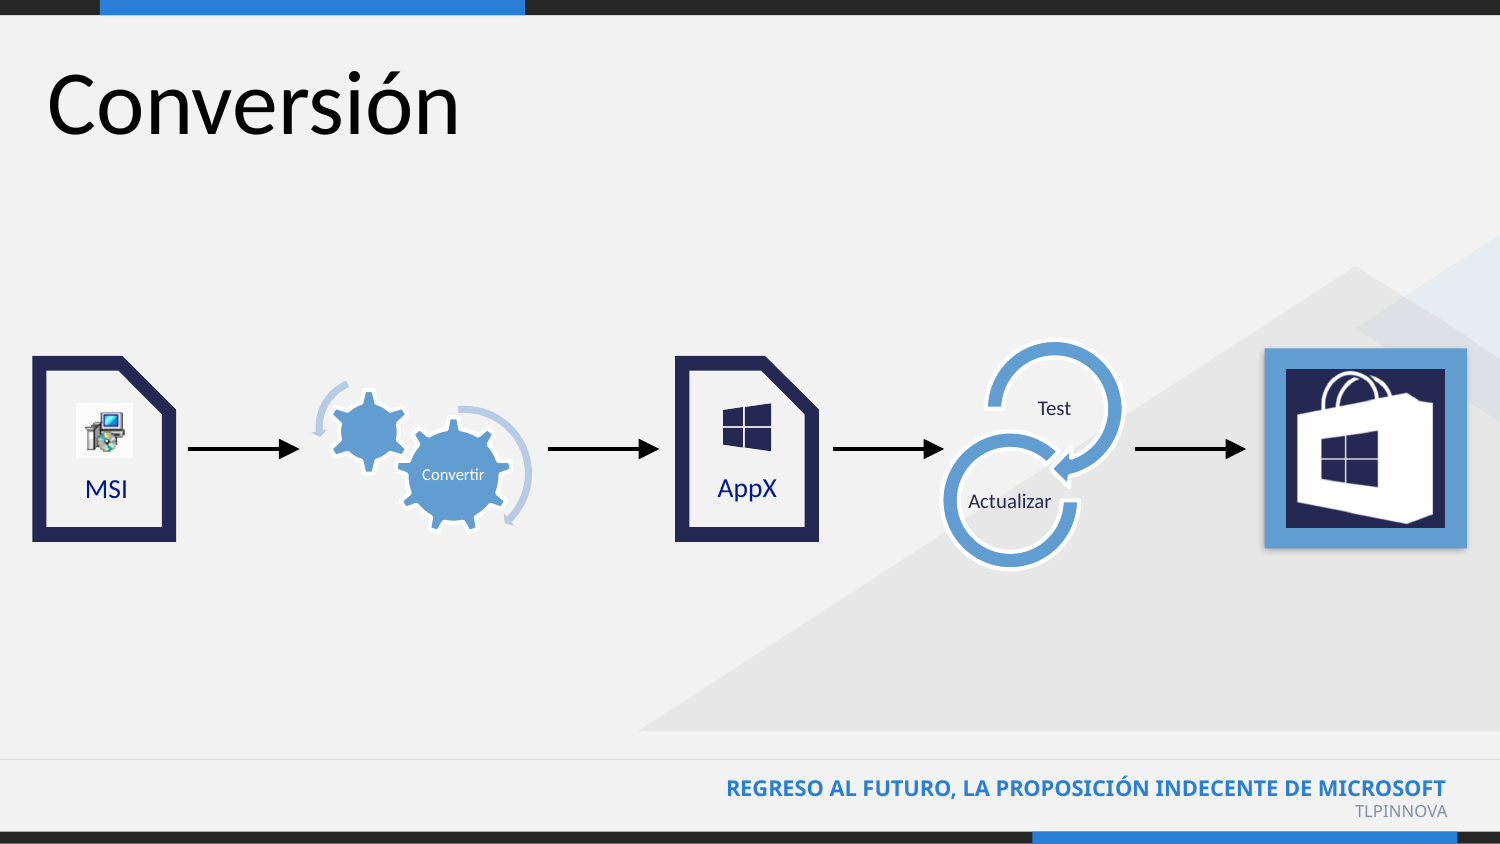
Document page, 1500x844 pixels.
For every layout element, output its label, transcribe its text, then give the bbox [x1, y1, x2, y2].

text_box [32, 355, 177, 543]
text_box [857, 328, 1219, 570]
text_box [1264, 348, 1468, 549]
title Conversión [33, 35, 1468, 147]
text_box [674, 355, 820, 543]
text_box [244, 341, 567, 557]
